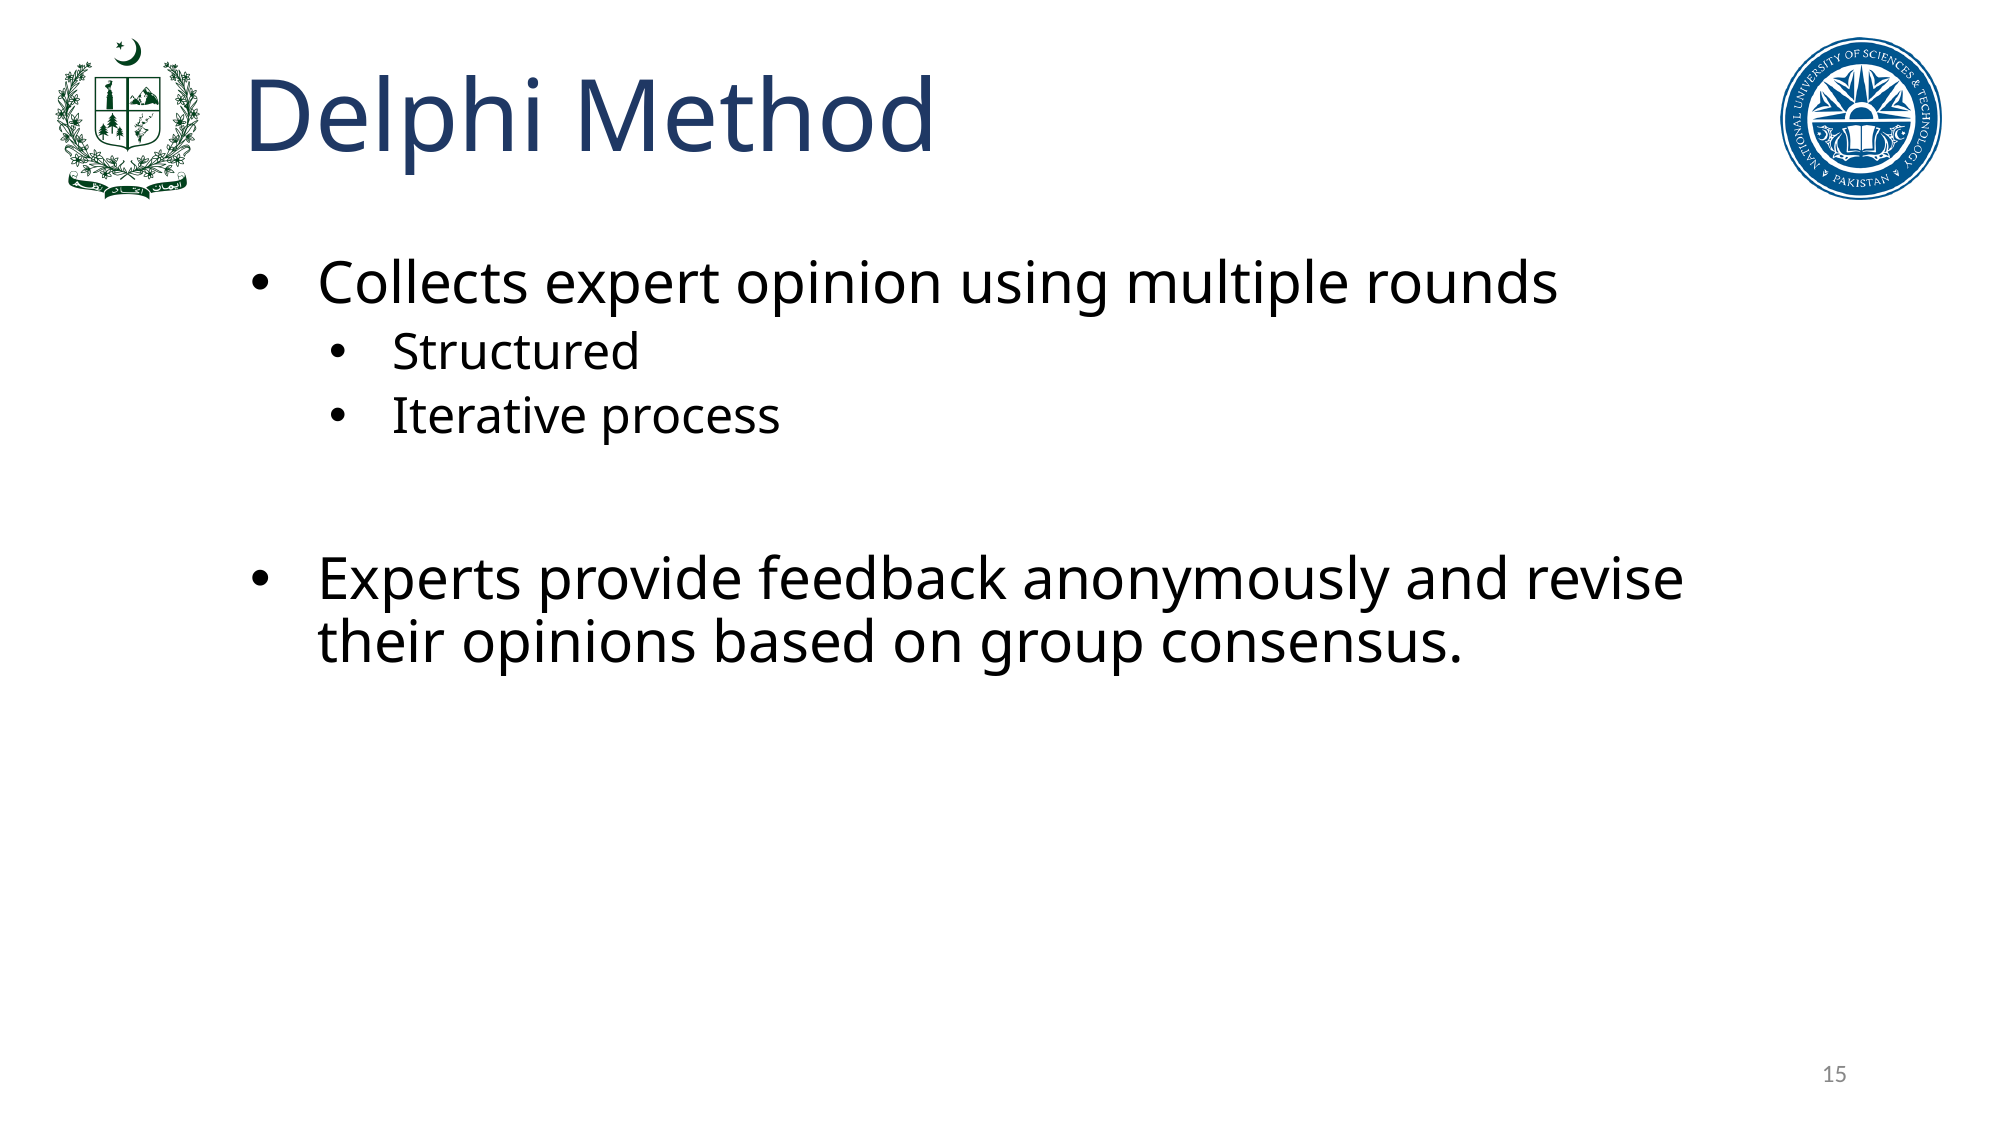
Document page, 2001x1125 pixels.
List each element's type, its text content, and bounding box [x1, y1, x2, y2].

picture [55, 38, 200, 200]
slide_number 15 [1412, 1042, 1863, 1103]
title Delphi Method [227, 9, 1753, 228]
list Collects expert opinion using multiple rounds Structured Iterative process Experts provide feedback anonymously and revise their opinions based on group consensus. [227, 245, 1753, 1014]
picture [1780, 37, 1942, 200]
